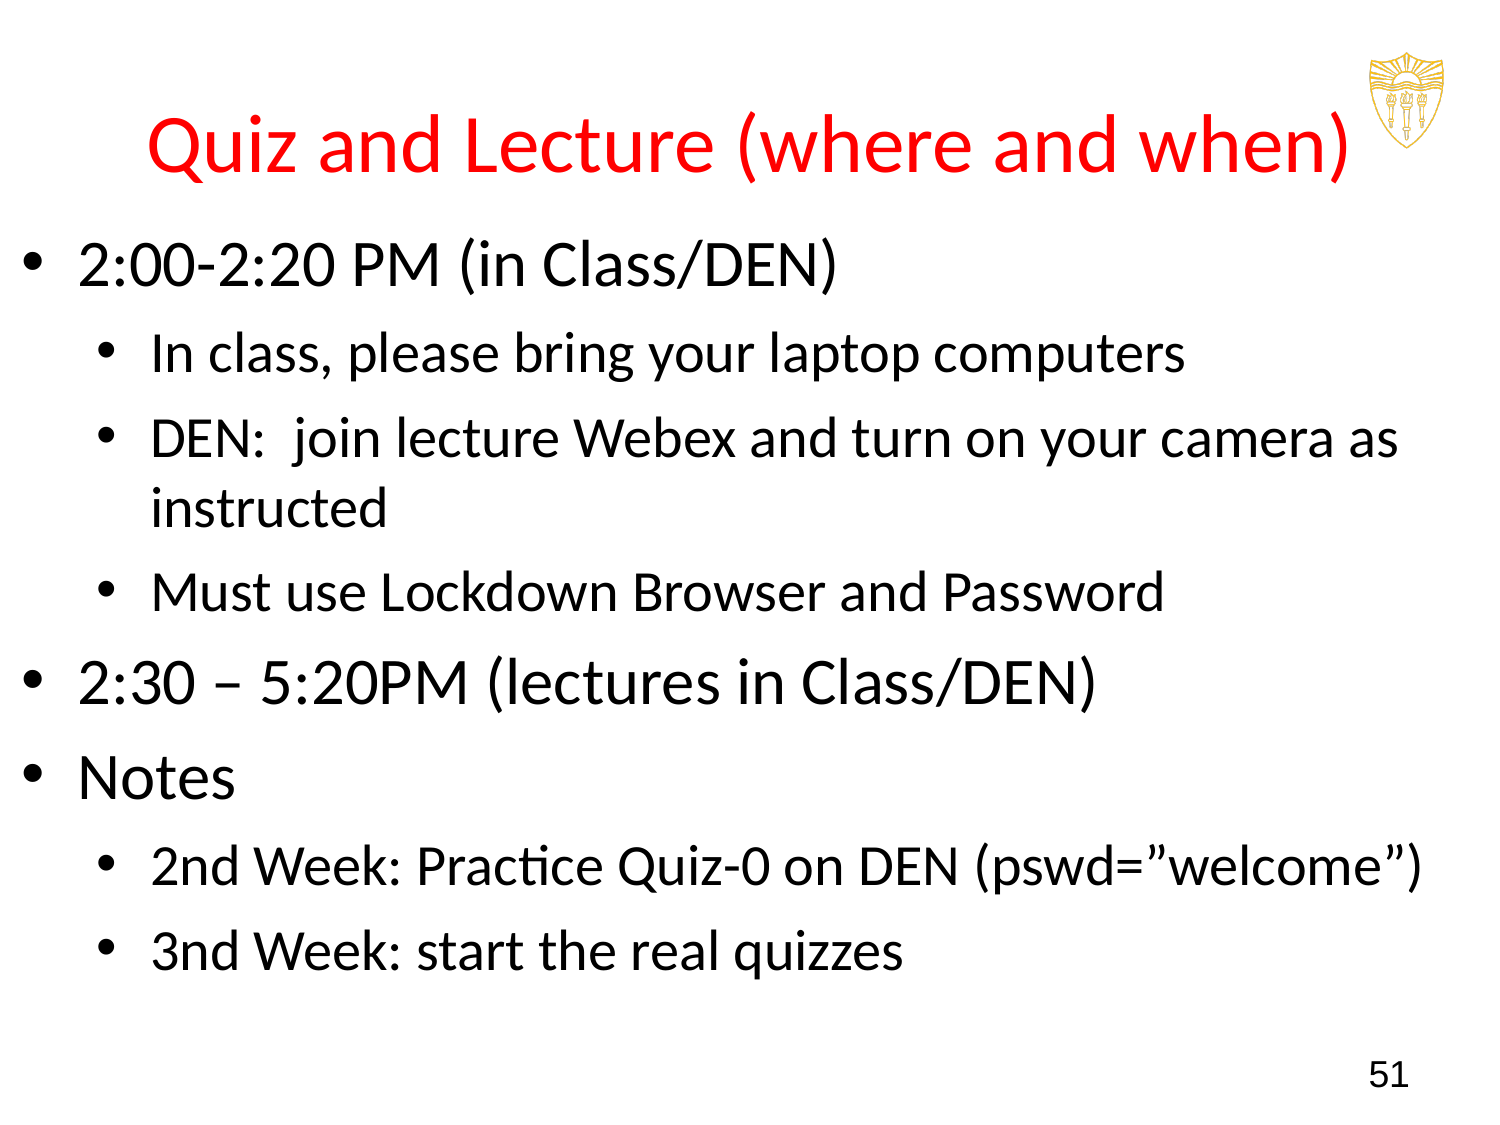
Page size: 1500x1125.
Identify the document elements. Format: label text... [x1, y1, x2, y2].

picture [1345, 38, 1468, 162]
list 2:00-2:20 PM (in Class/DEN) In class, please bring your laptop computers DEN: join lecture Webex and turn on your camera as instructed Must use Lockdown Browser and Password 2:30 – 5:20PM (lectures in Class/DEN) Notes 2nd Week: Practice Quiz-0 on DEN (pswd=”welcome”) 3nd Week: start the real quizzes [13, 212, 1487, 994]
title Quiz and Lecture (where and when) [75, 45, 1425, 212]
slide_number ‹#› [1074, 1042, 1425, 1103]
